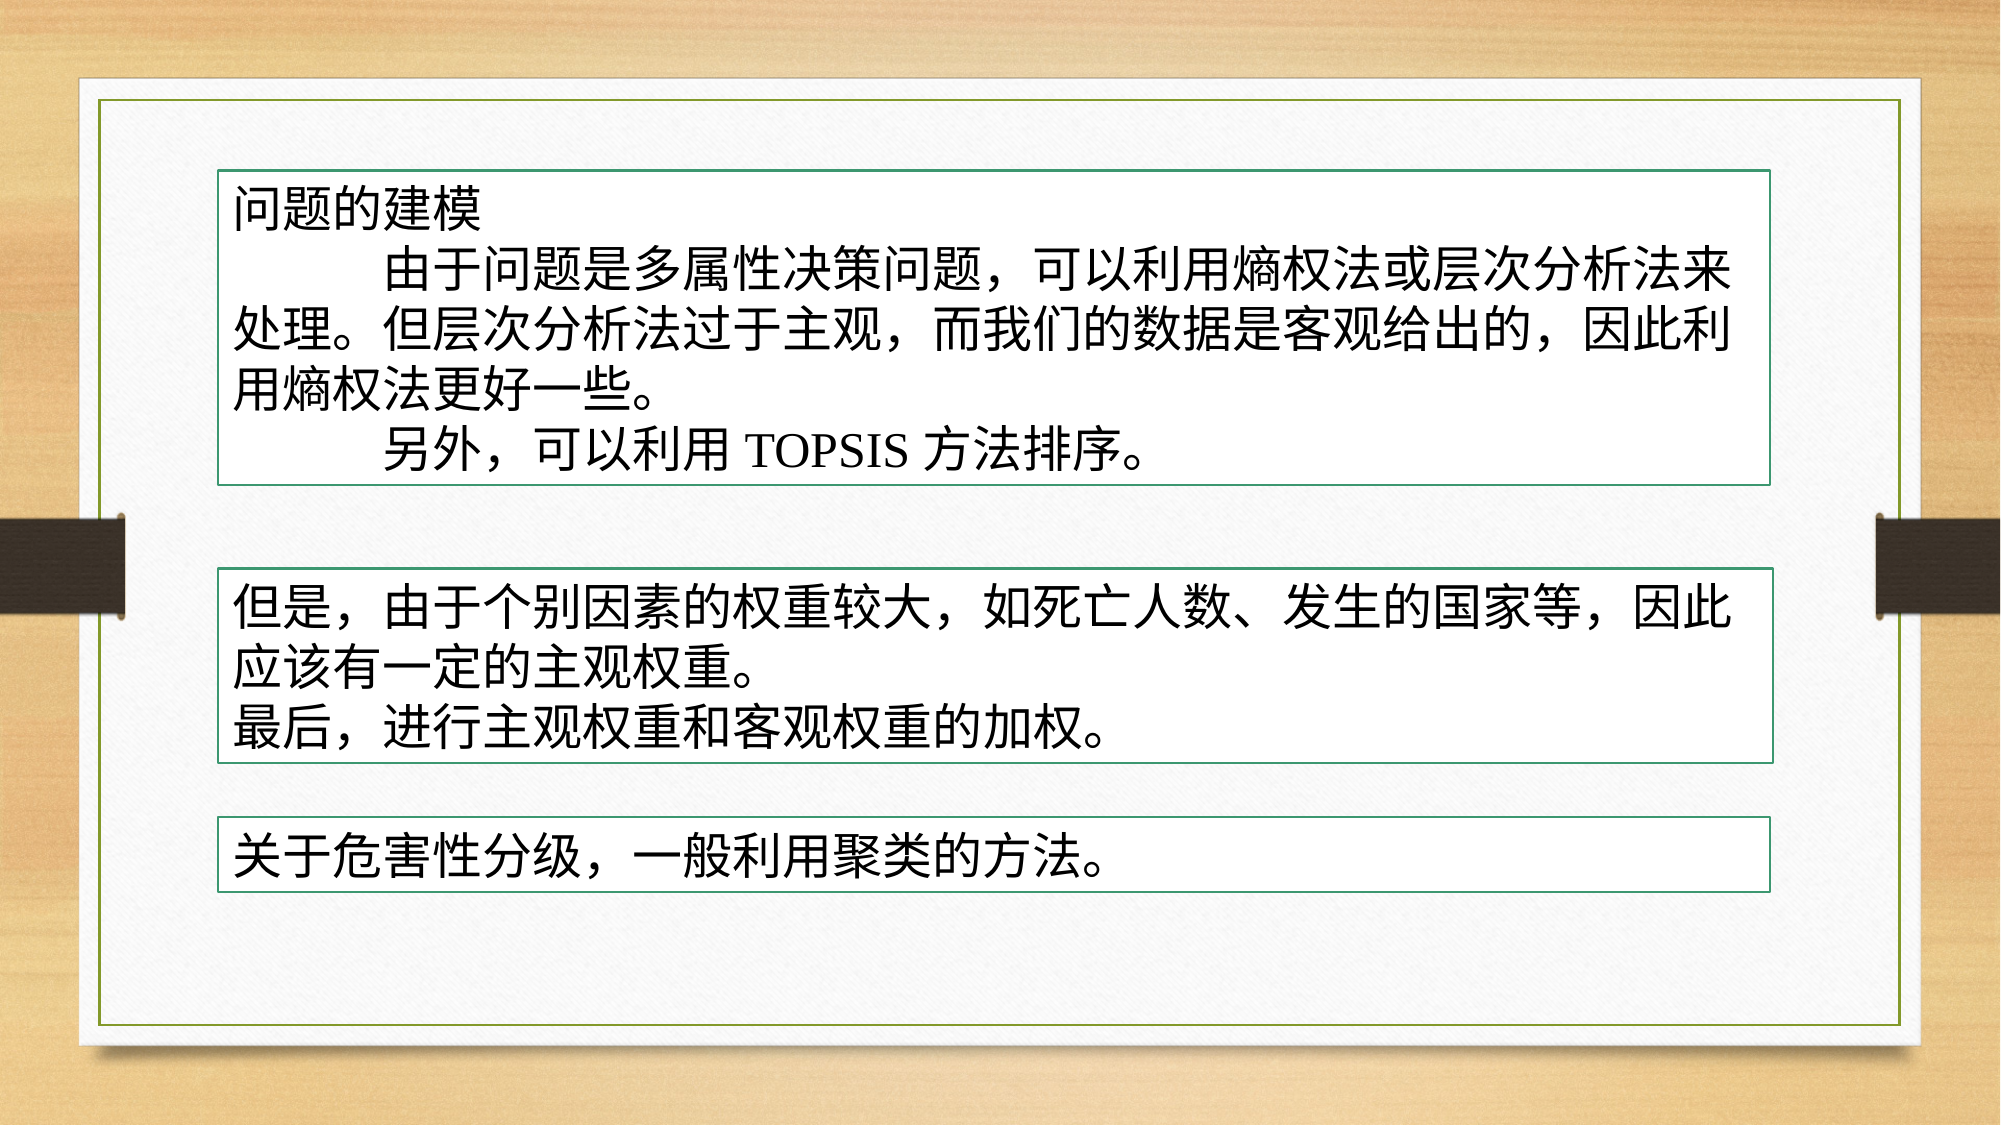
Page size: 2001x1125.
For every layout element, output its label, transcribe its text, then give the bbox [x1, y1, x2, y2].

text_box 问题的建模 由于问题是多属性决策问题，可以利用熵权法或层次分析法来处理。但层次分析法过于主观，而我们的数据是客观给出的，因此利用熵权法更好一些。 另外，可以利用TOPSIS方法排序。 [217, 169, 1771, 486]
text_box 关于危害性分级，一般利用聚类的方法。 [217, 816, 1771, 893]
picture [0, 0, 2001, 1125]
text_box 但是，由于个别因素的权重较大，如死亡人数、发生的国家等，因此应该有一定的主观权重。 最后，进行主观权重和客观权重的加权。 [217, 567, 1774, 764]
